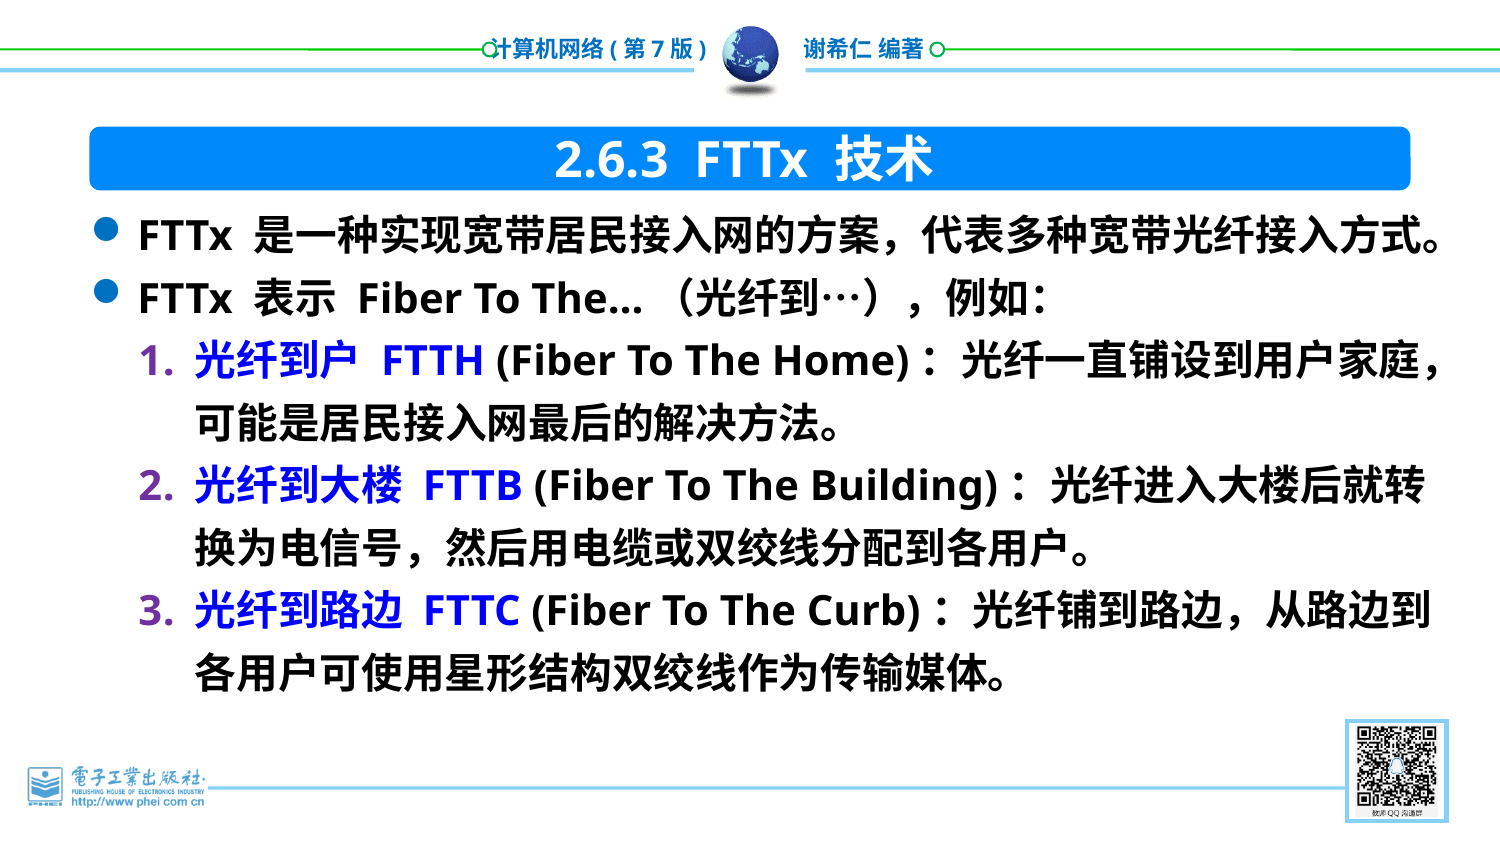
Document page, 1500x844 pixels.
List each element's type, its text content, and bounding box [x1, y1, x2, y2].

text_box [961, 126, 1411, 189]
picture [720, 24, 780, 100]
text_box 2.6.3 FTTx 技术 [539, 119, 961, 189]
text_box FTTx 是一种实现宽带居民接入网的方案，代表多种宽带光纤接入方式。 FTTx 表示 Fiber To The…（光纤到…），例如： 光纤到户 FTTH (Fiber To The Home)：光纤一直铺设到用户家庭，可能是居民接入网最后的解决方法。 光纤到大楼 FTTB (Fiber To The Building)：光纤进入大楼后就转换为电信号，然后用电缆或双绞线分配到各用户。 光纤到路边 FTTC (Fiber To The Curb)：光纤铺到路边，从路边到各用户可使用星形结构双绞线作为传输媒体。 [75, 189, 1448, 704]
picture [1355, 724, 1438, 817]
picture [23, 764, 208, 809]
text_box [89, 126, 539, 189]
